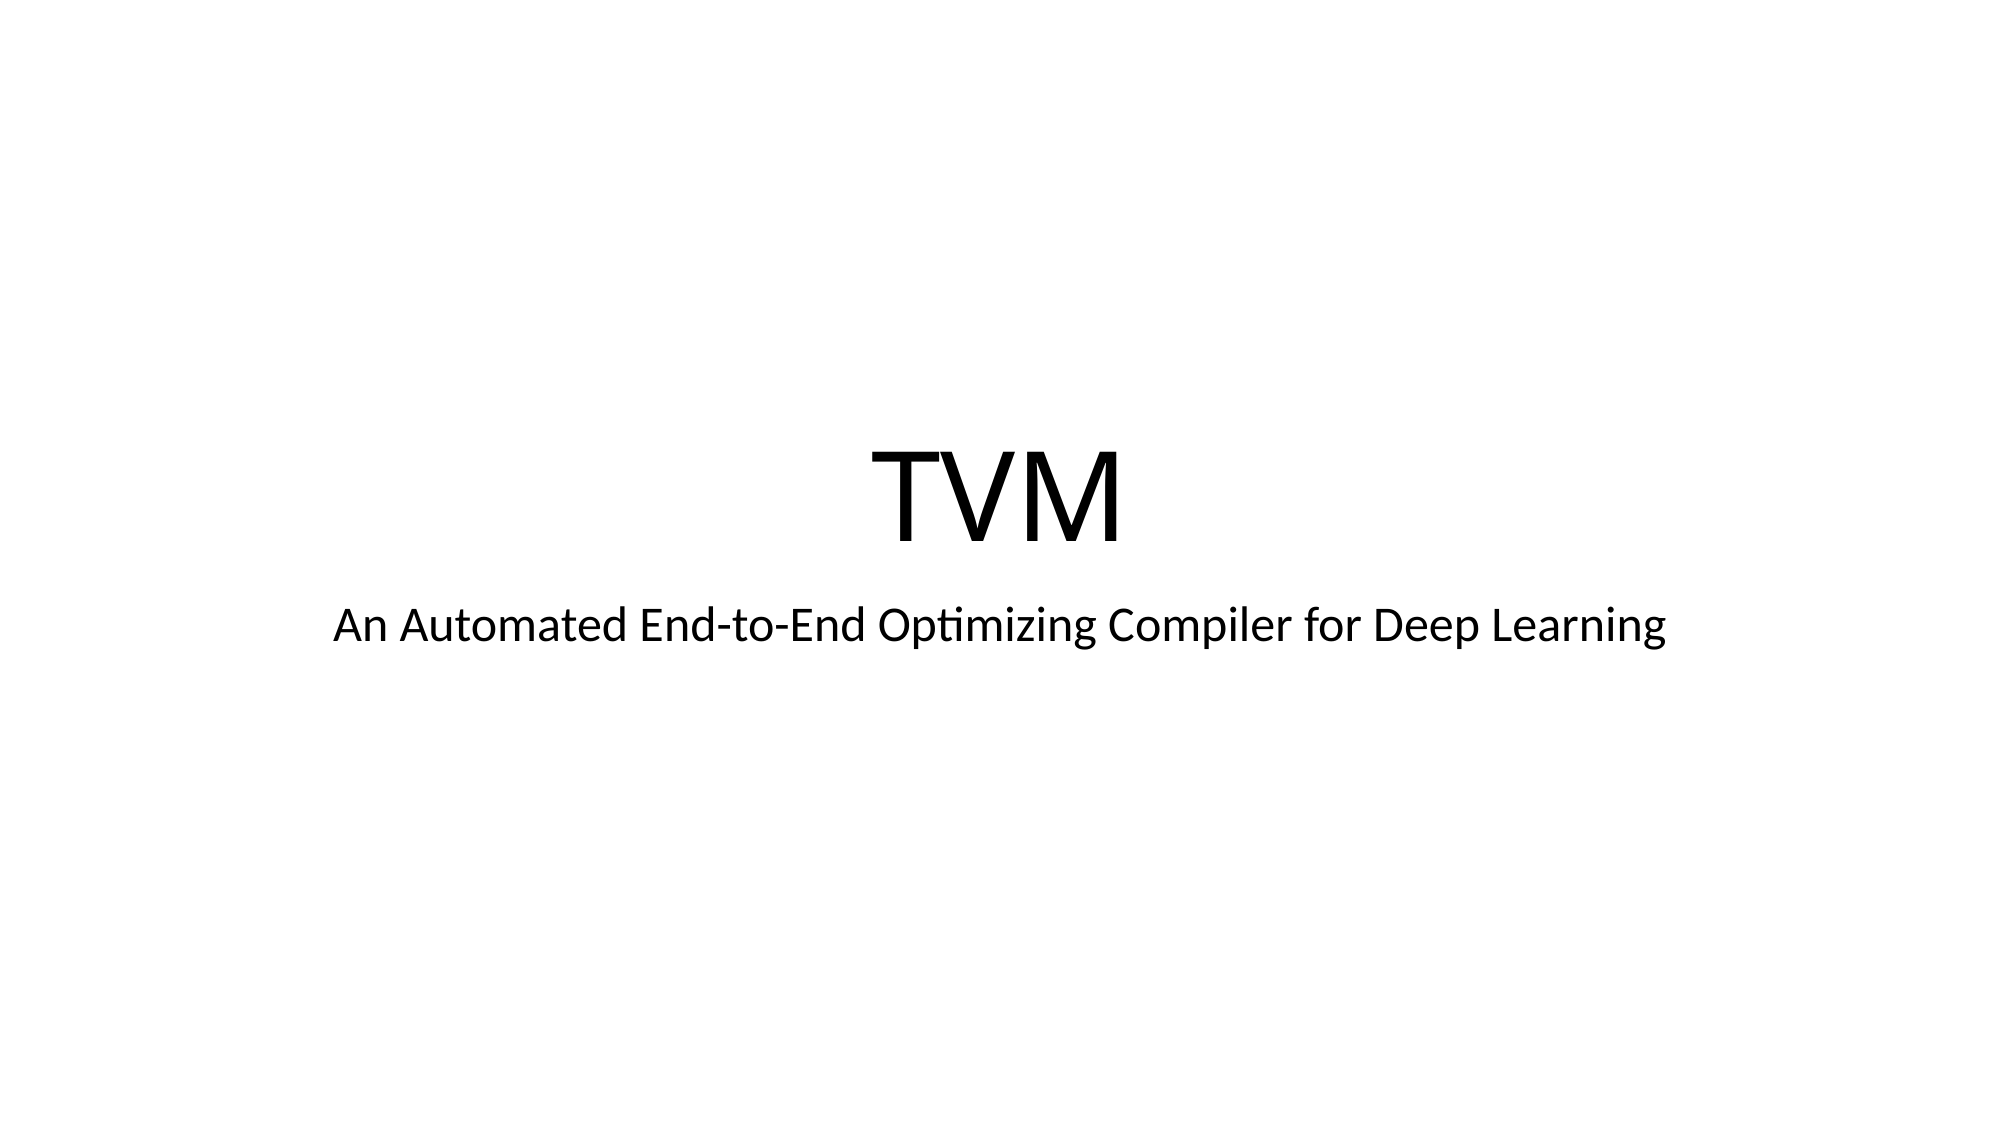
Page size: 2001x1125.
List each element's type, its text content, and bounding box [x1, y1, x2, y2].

subtitle An Automated End-to-End Optimizing Compiler for Deep Learning [249, 590, 1750, 863]
title TVM [249, 184, 1750, 576]
